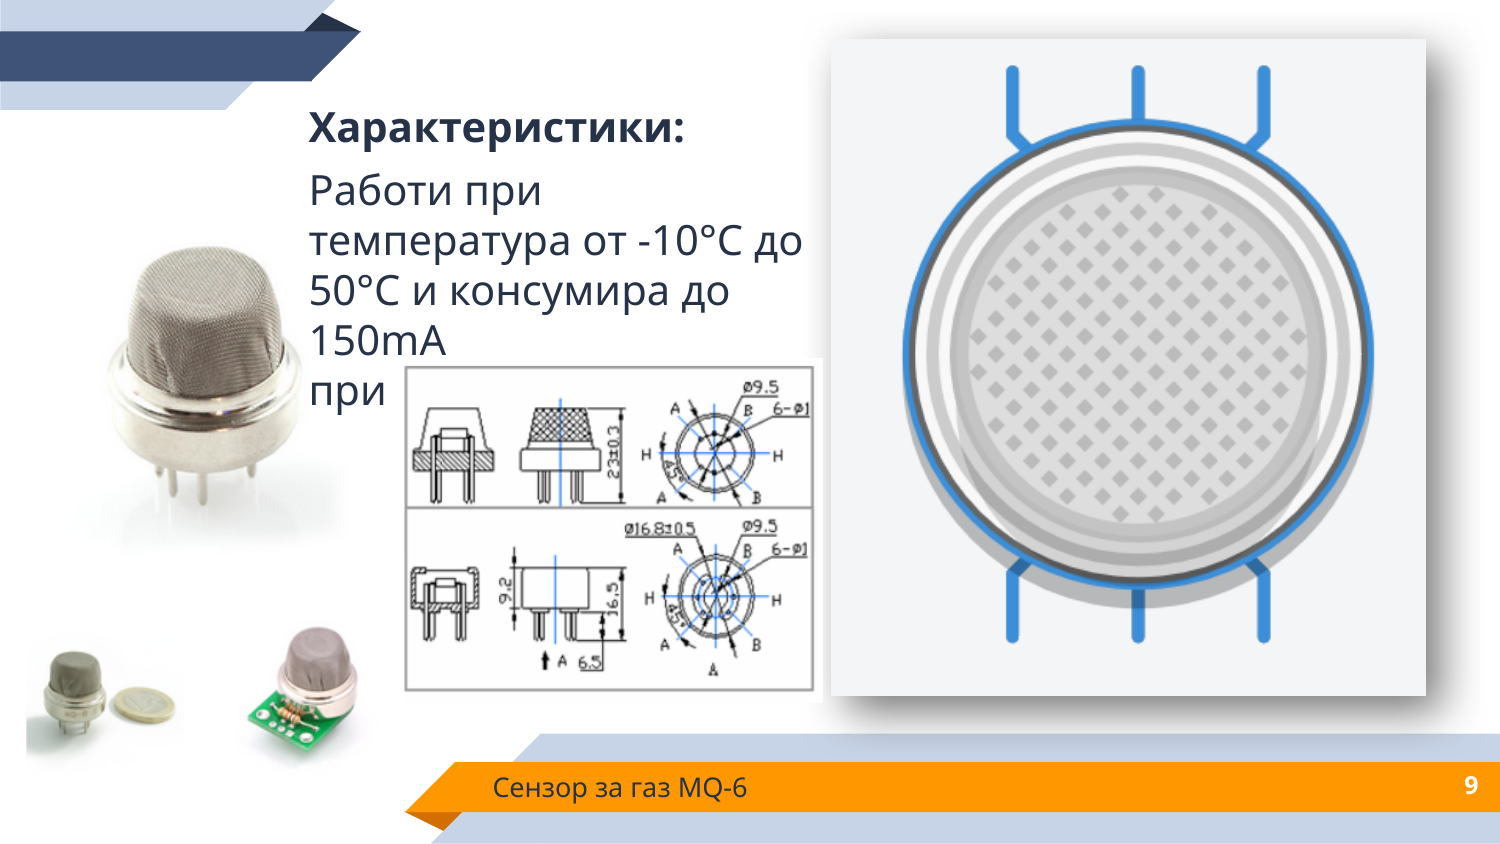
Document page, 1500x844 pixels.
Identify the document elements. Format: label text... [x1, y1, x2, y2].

picture [830, 39, 1426, 697]
list Сензор за газ MQ-6 [440, 760, 1249, 813]
slide_number 9 [1249, 760, 1494, 813]
text_box Характеристики: Работи при температура от -10°C до 50°C и консумира до 150mA при захранване 5V. [293, 86, 825, 359]
picture [395, 358, 824, 703]
picture [0, 173, 388, 787]
